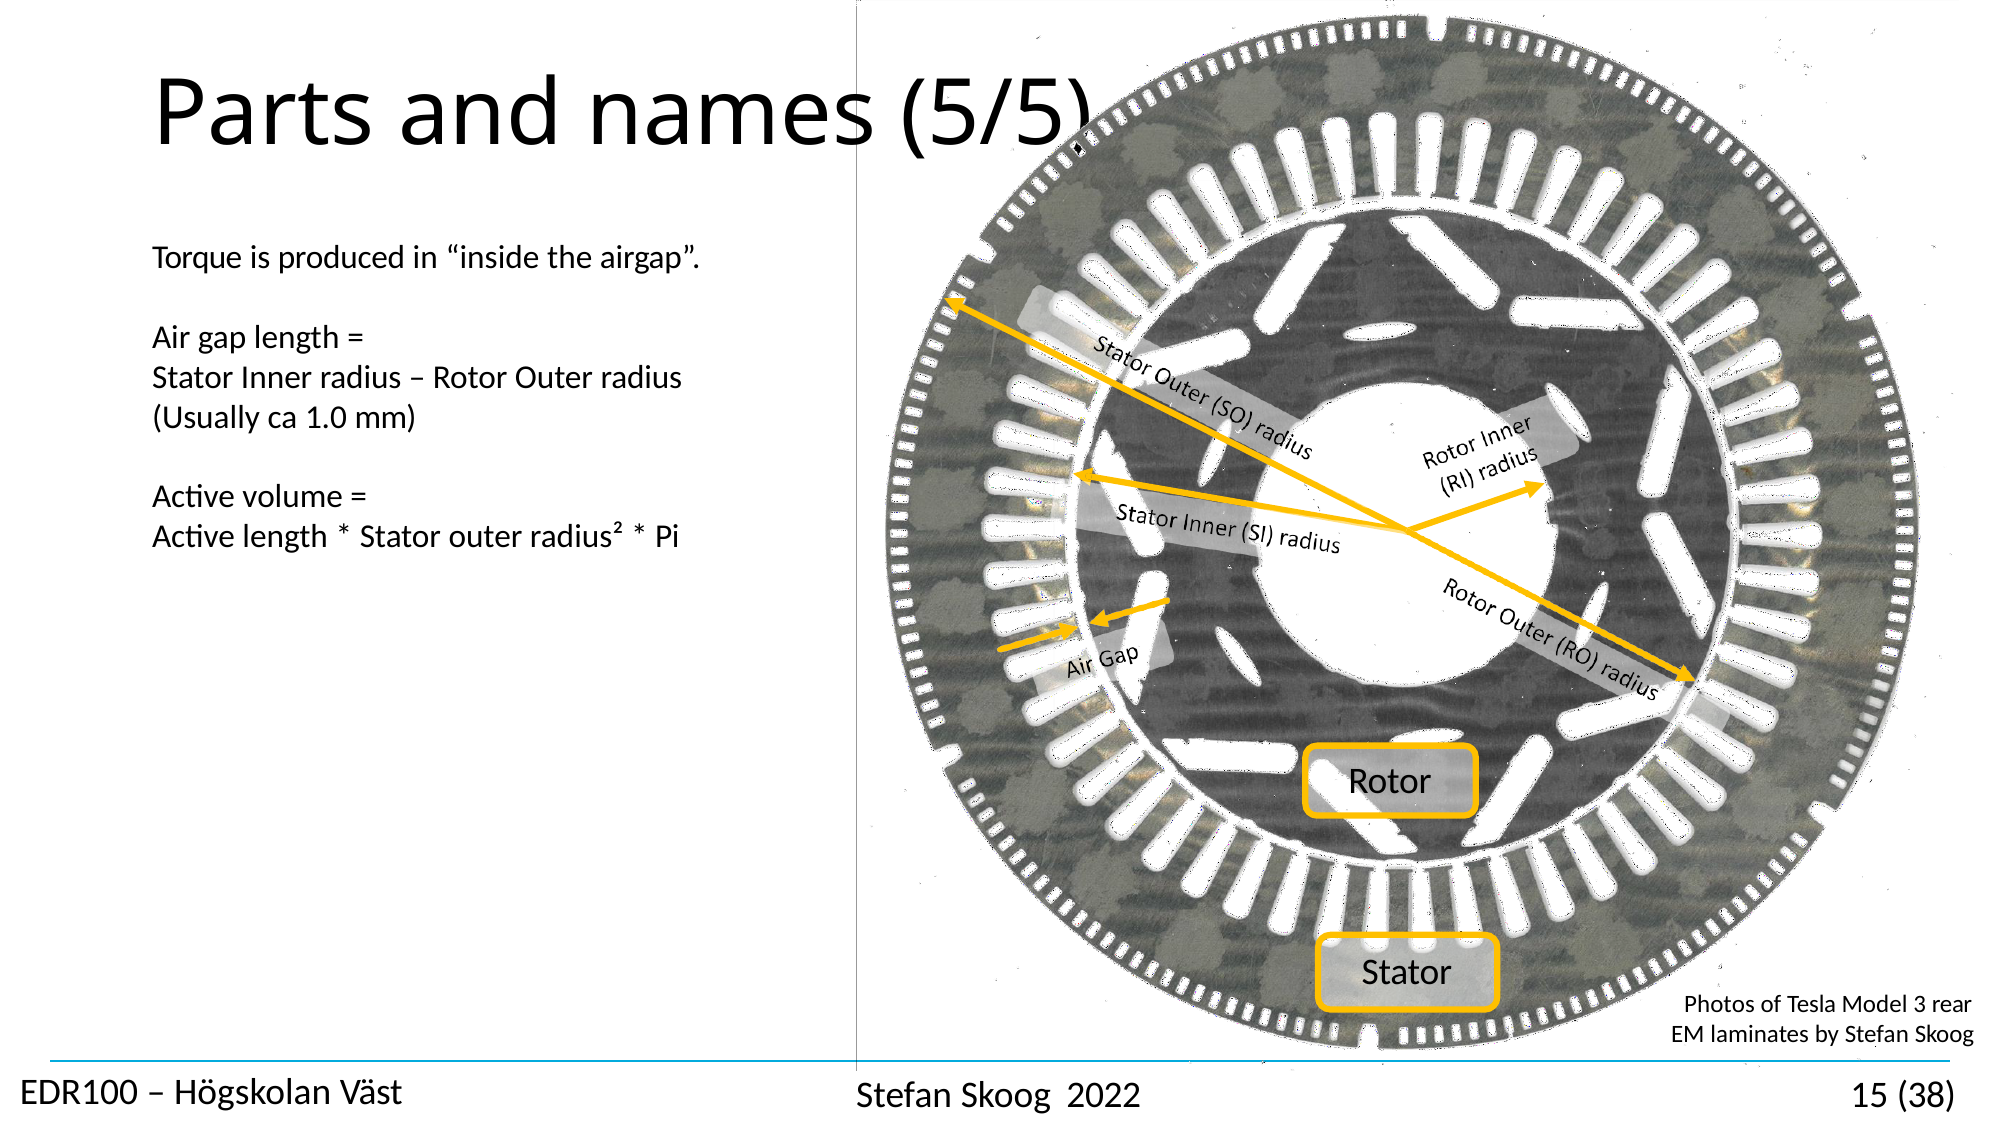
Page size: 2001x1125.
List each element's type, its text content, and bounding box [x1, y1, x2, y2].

title Parts and names (5/5) [31, 1, 854, 242]
text_box Torque is produced in “inside the airgap”. Air gap length = Stator Inner radius – Rotor Outer radius (Usually ca 1.0 mm) Active volume = Active length * Stator outer radius² * Pi [149, 233, 791, 555]
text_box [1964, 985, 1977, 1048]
footer EDR100 – Högskolan Väst [17, 1074, 407, 1125]
slide_number Stefan Skoog 2022 [853, 1076, 1147, 1125]
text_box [856, 0, 1959, 1071]
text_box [1301, 752, 1480, 819]
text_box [943, 285, 1730, 743]
slide_number 15 (38) [1844, 1077, 1960, 1125]
